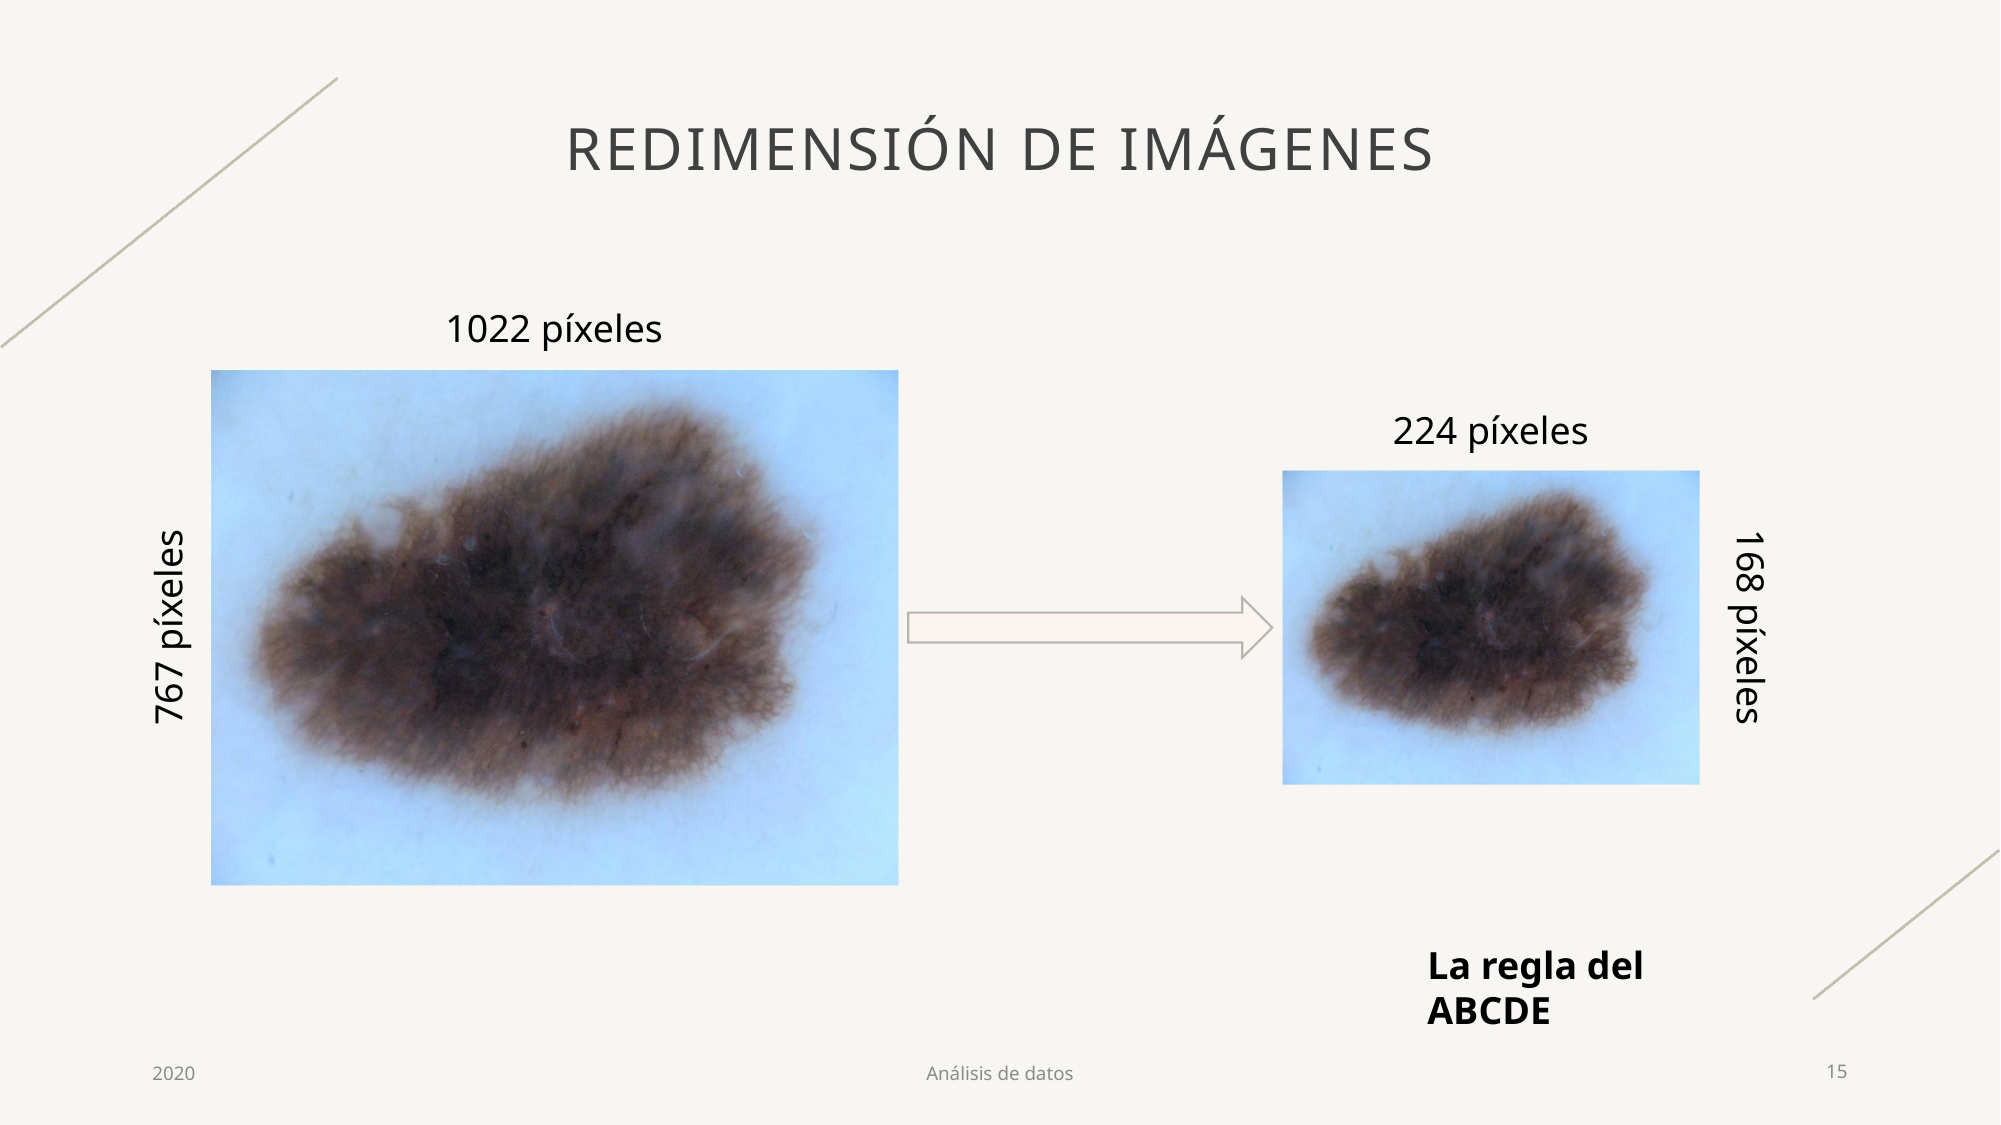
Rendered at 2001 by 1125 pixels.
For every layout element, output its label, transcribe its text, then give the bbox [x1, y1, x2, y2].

picture [1812, 849, 2000, 1000]
picture [210, 369, 899, 886]
text_box 1022 píxeles [366, 297, 742, 358]
text_box 224 píxeles [1303, 399, 1679, 460]
slide_number 2020 [137, 1042, 588, 1103]
text_box La regla del ABCDE [1412, 934, 1782, 1040]
text_box 168 píxeles [1721, 440, 1782, 816]
picture [1282, 470, 1700, 785]
slide_number 15 [1412, 1042, 1863, 1103]
text_box 767 píxeles [137, 440, 198, 816]
footer Análisis de datos [662, 1042, 1338, 1103]
text_box [907, 595, 1274, 661]
picture [0, 77, 338, 348]
title Redimensión de imágenes [309, 42, 1691, 260]
